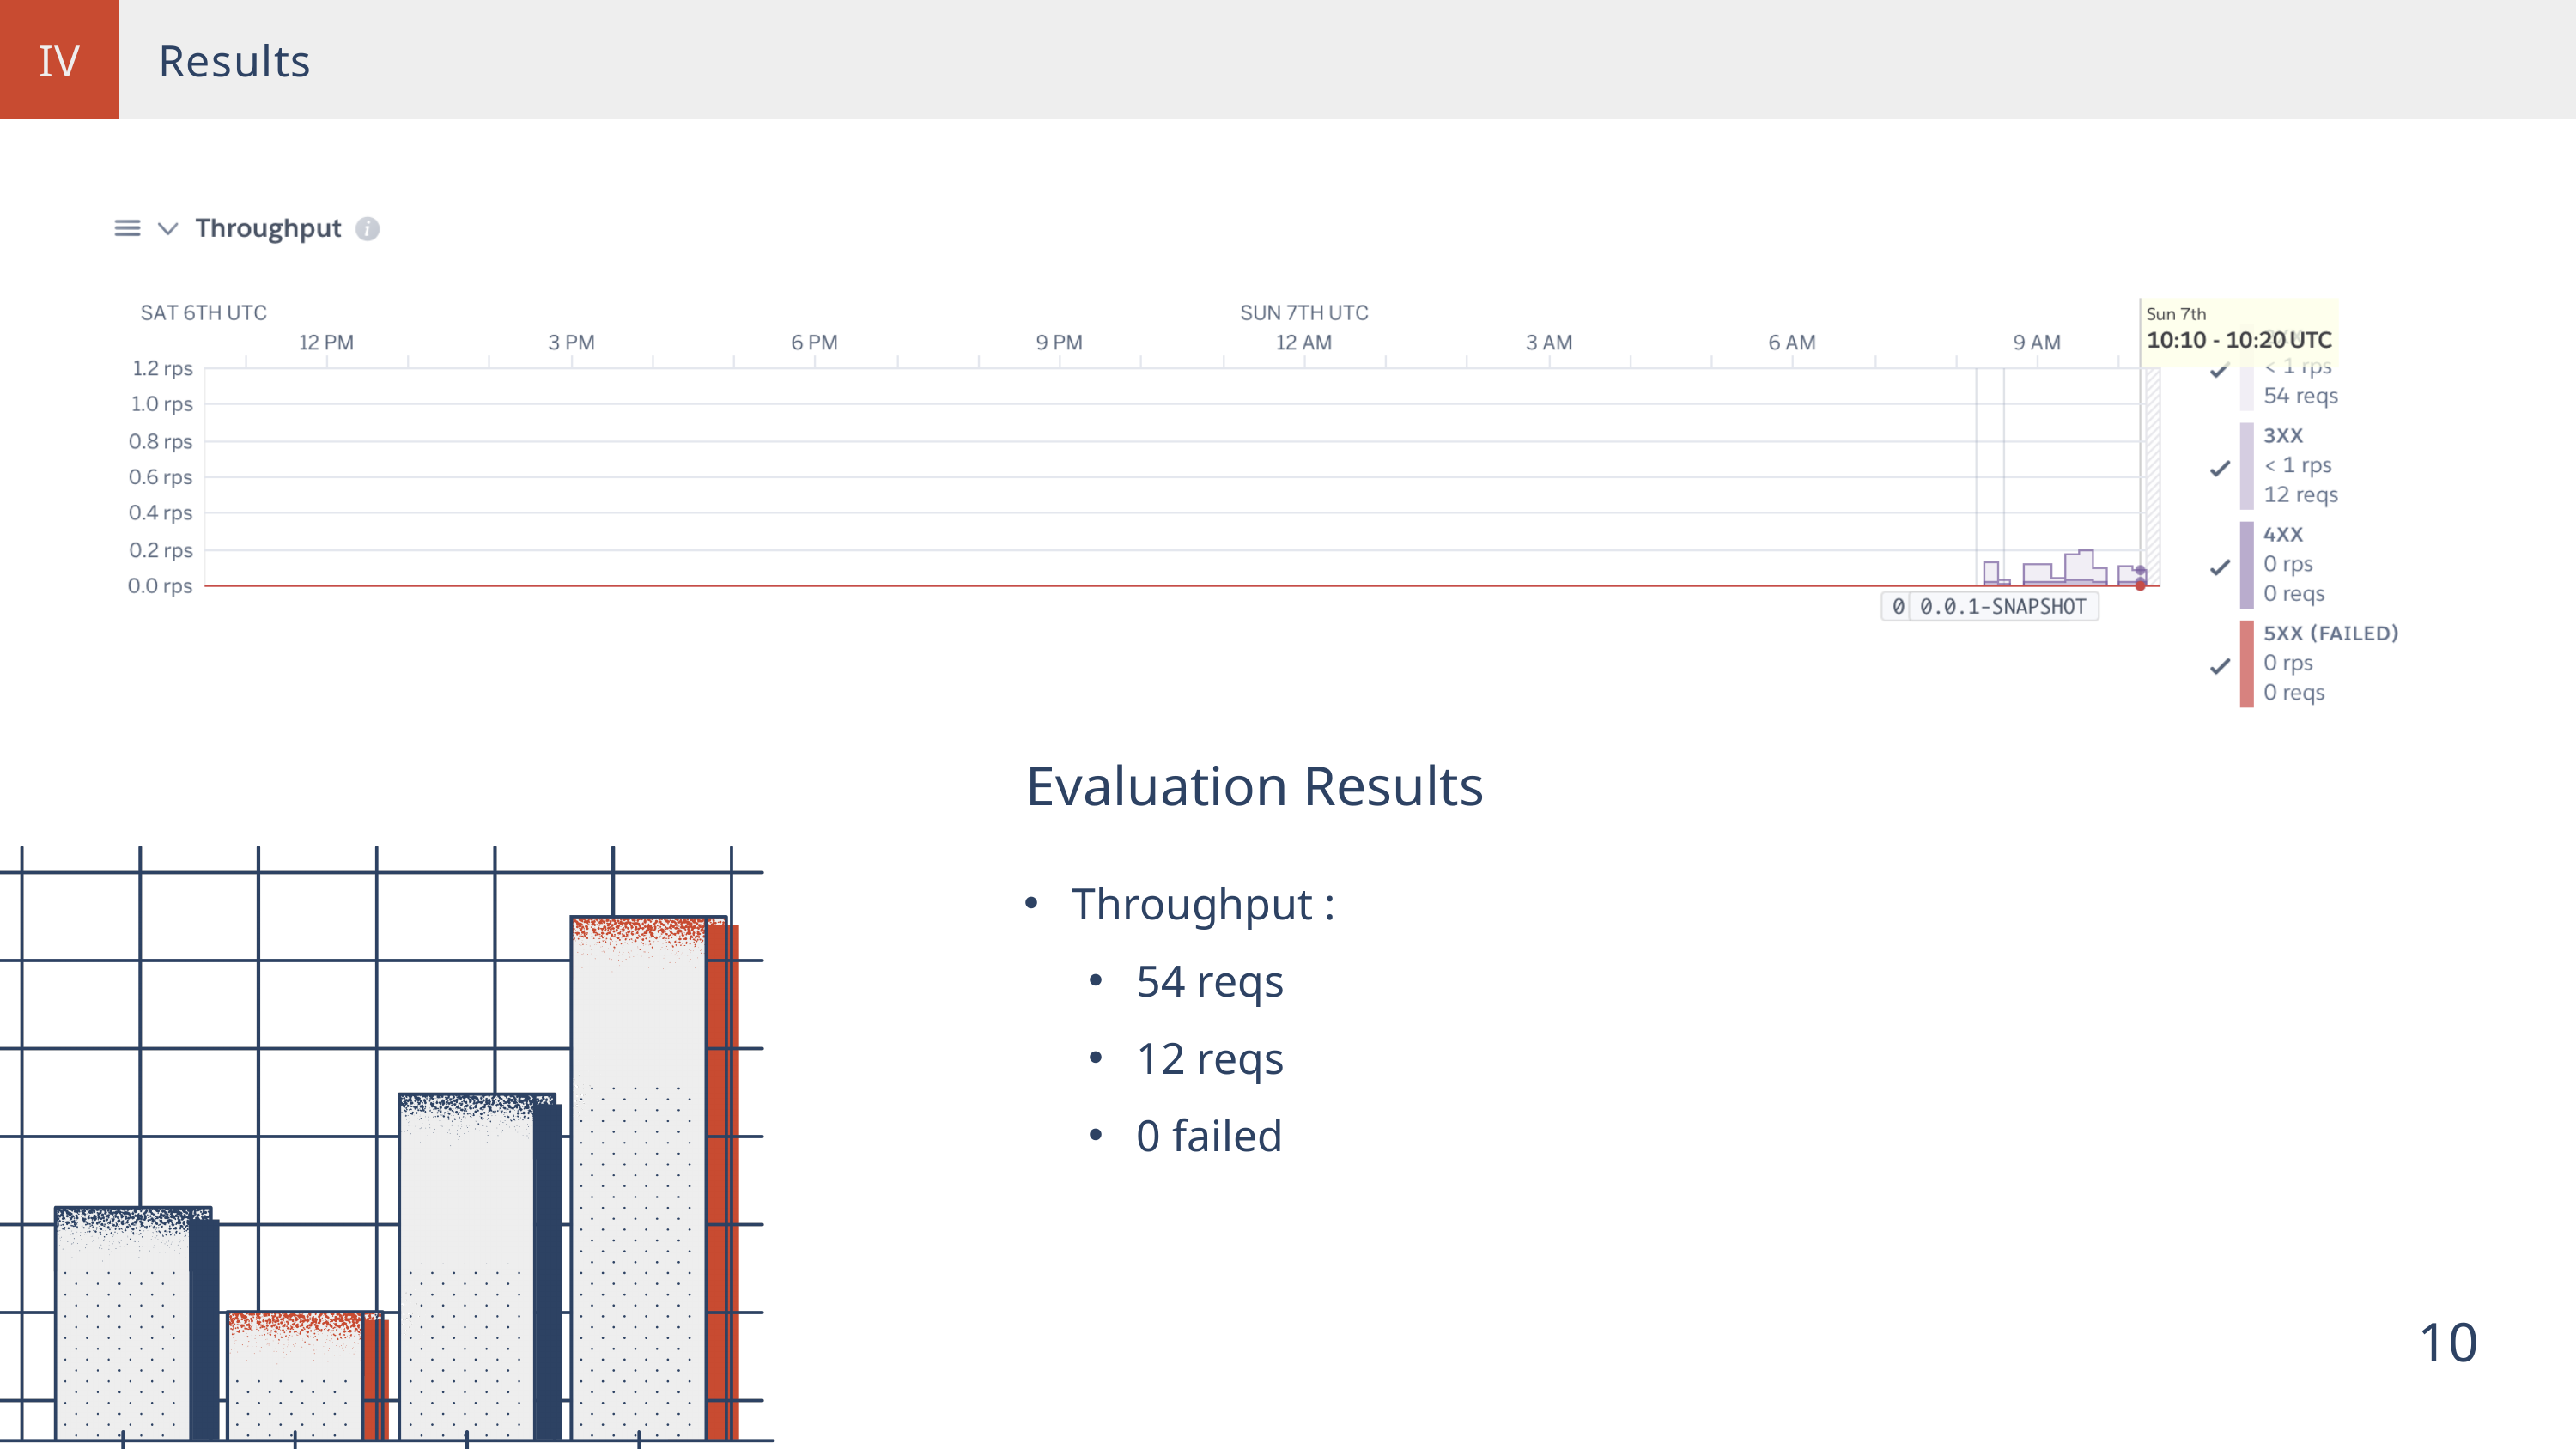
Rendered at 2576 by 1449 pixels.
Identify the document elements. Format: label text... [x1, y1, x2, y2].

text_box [0, 0, 120, 120]
picture [96, 191, 2432, 731]
text_box 10 [2383, 1286, 2480, 1373]
text_box [0, 846, 775, 1449]
text_box Evaluation Results [1025, 741, 1783, 817]
text_box Throughput : 54 reqs 12 reqs 0 failed [1024, 851, 2075, 1315]
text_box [120, 0, 2576, 120]
